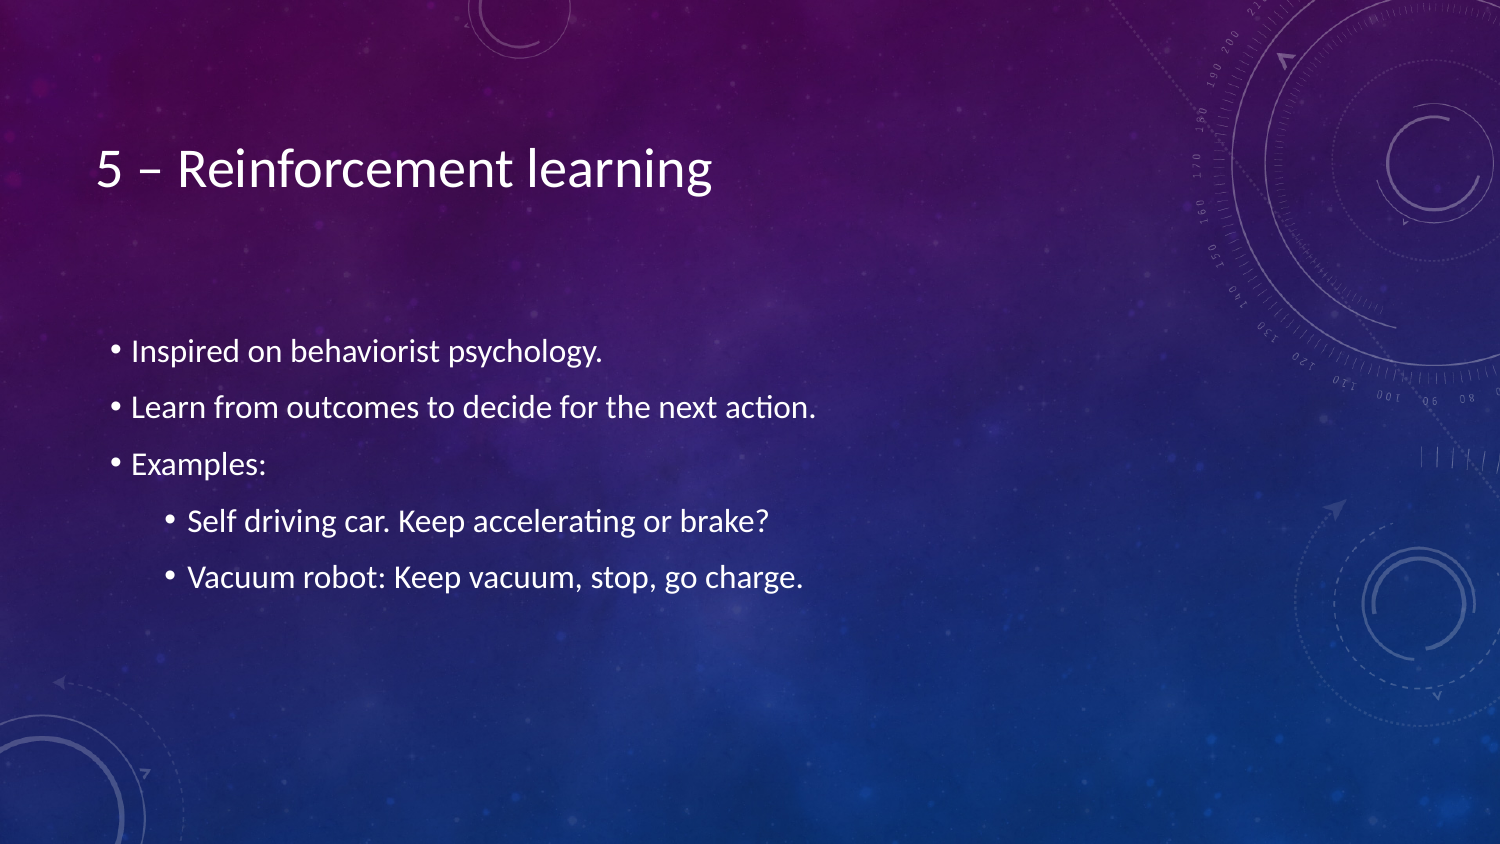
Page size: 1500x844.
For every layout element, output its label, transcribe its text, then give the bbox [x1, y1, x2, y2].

list Inspired on behaviorist psychology. Learn from outcomes to decide for the next action. Examples: Self driving car. Keep accelerating or brake? Vacuum robot: Keep vacuum, stop, go charge. [84, 263, 1331, 713]
picture [0, 0, 1500, 844]
title 5 – Reinforcement learning [84, 75, 1331, 255]
